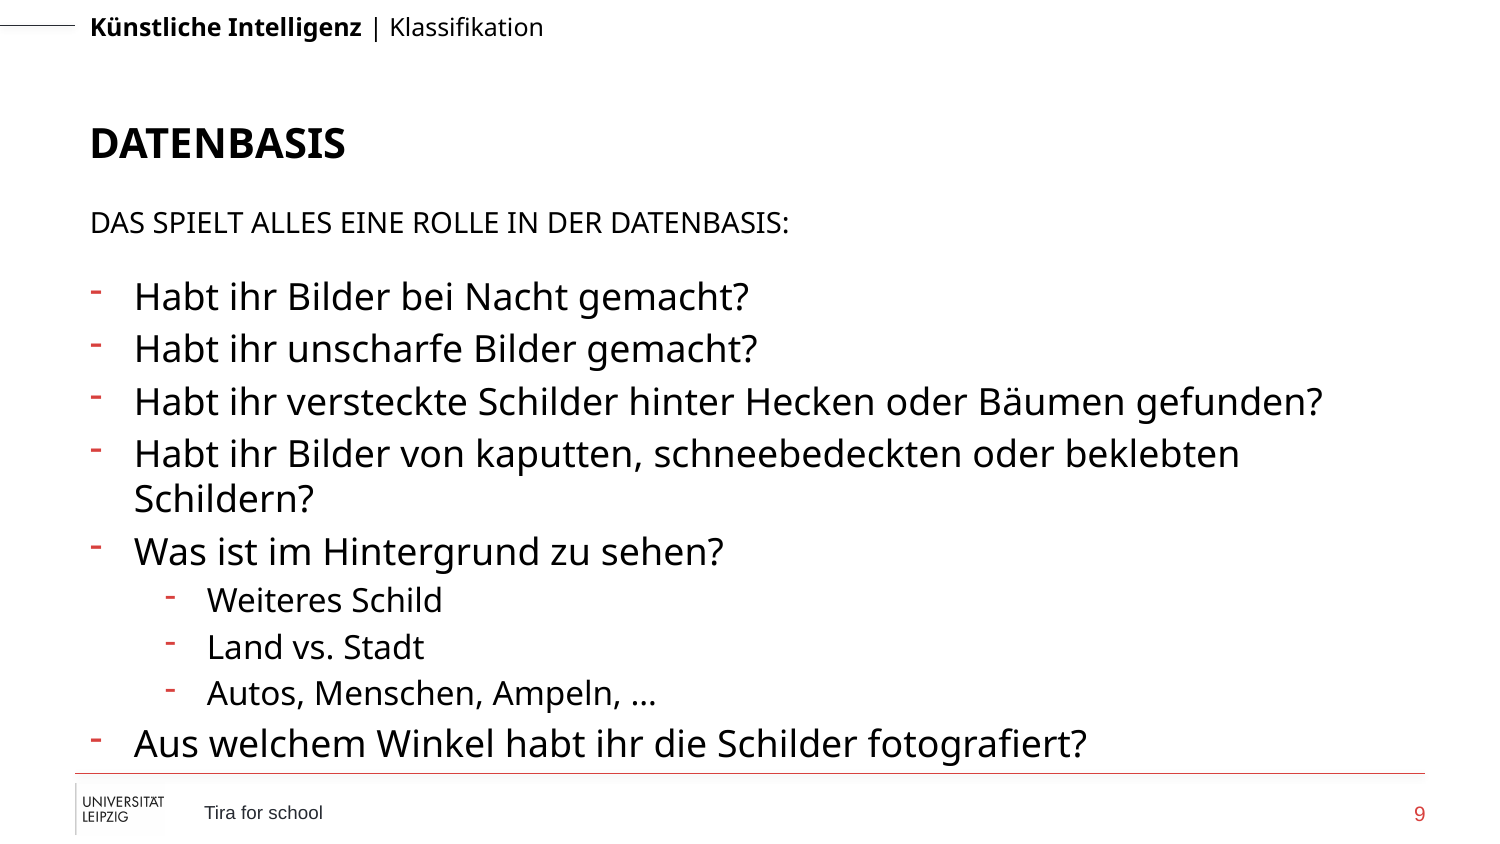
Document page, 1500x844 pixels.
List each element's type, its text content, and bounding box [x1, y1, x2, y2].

list Habt ihr Bilder bei Nacht gemacht? Habt ihr unscharfe Bilder gemacht? Habt ihr versteckte Schilder hinter Hecken oder Bäumen gefunden? Habt ihr Bilder von kaputten, schneebedeckten oder beklebten Schildern? Was ist im Hintergrund zu sehen? Weiteres Schild Land vs. Stadt Autos, Menschen, Ampeln, … Aus welchem Winkel habt ihr die Schilder fotografiert? [75, 265, 1426, 755]
title Datenbasis [75, 50, 1426, 175]
slide_number 9 [1303, 800, 1426, 834]
list Das spielt alles eine Rolle in der Datenbasis: [75, 184, 1426, 247]
picture [75, 782, 165, 836]
